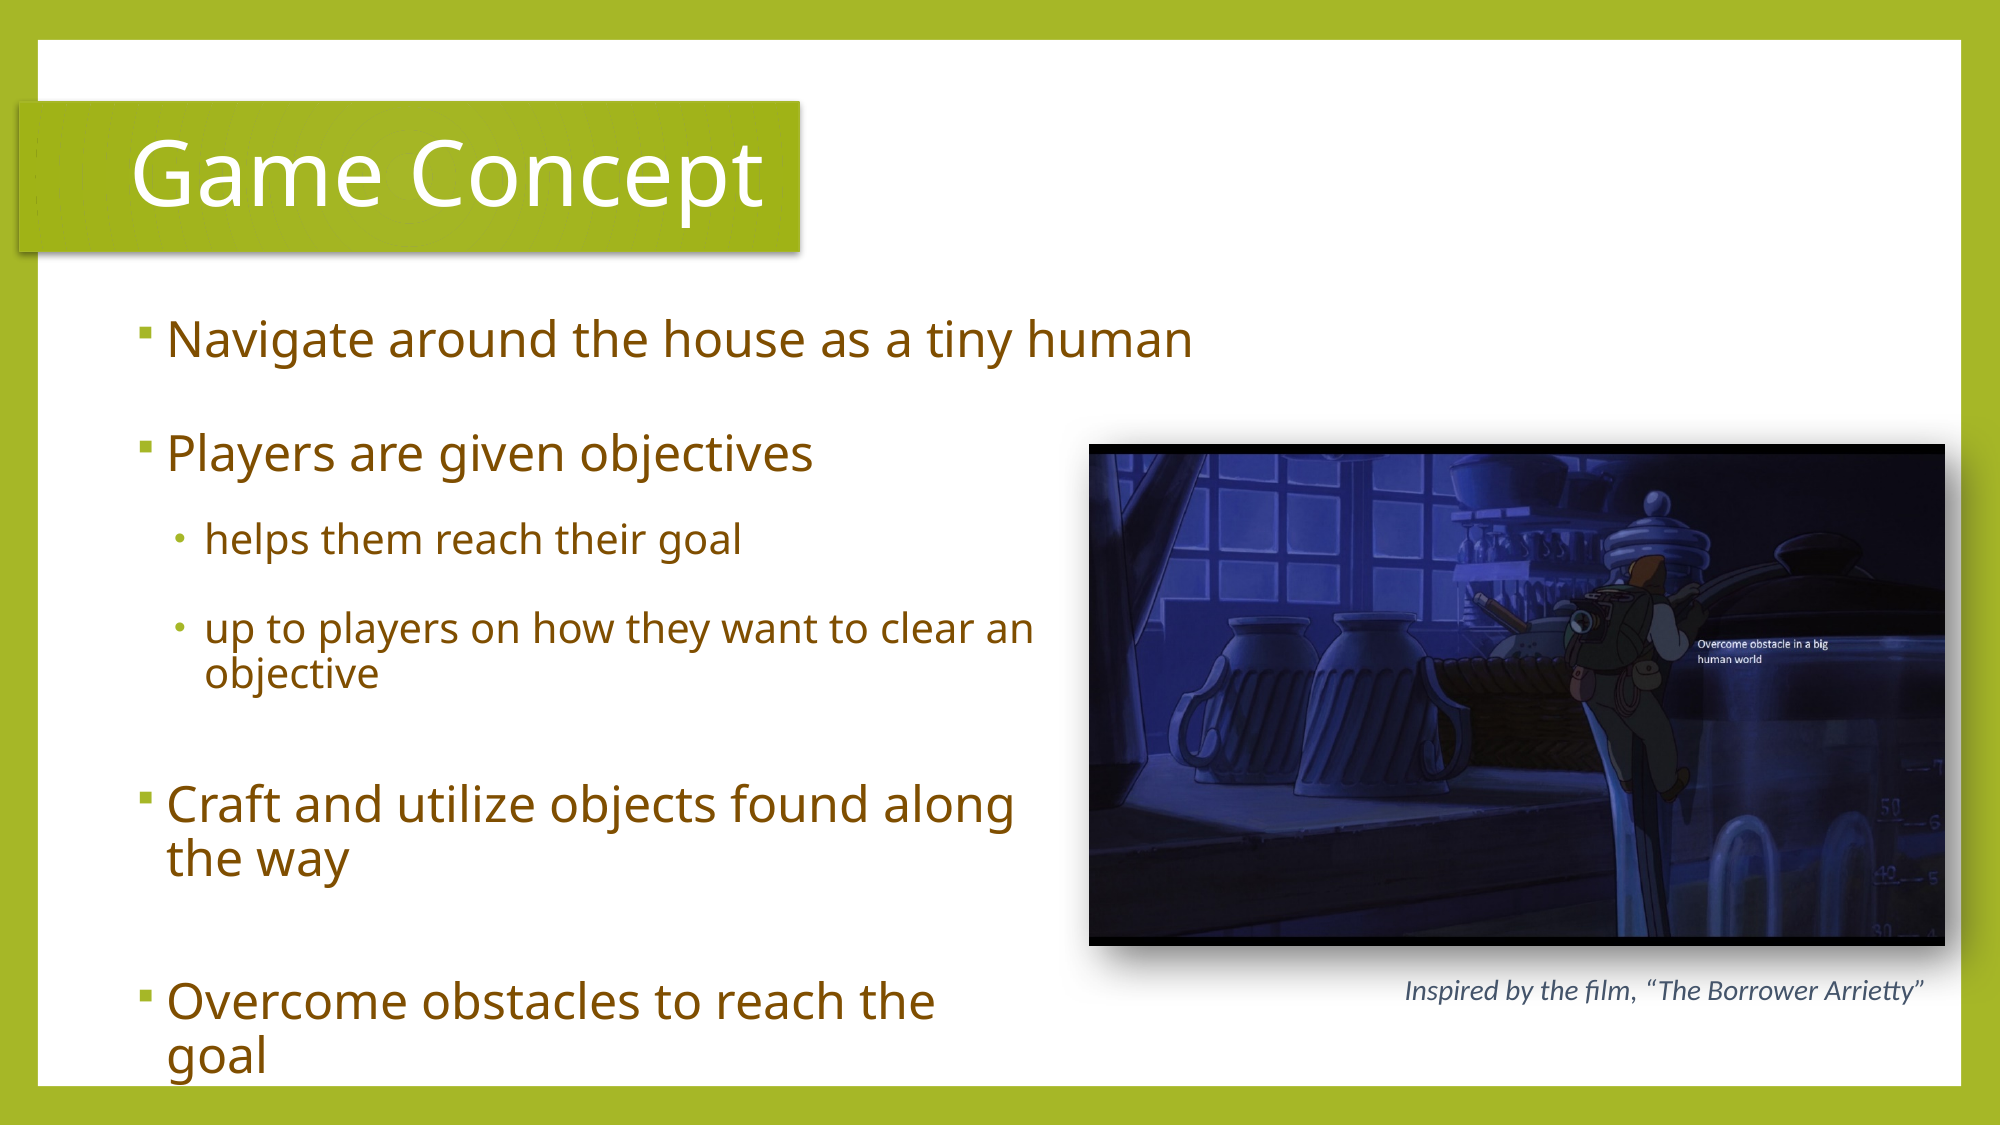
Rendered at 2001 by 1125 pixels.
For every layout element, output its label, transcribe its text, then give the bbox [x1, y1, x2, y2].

text_box Game Concept [19, 101, 800, 252]
list Players are given objectives helps them reach their goal up to players on how they want to clear an objective Craft and utilize objects found along the way Overcome obstacles to reach the goal [114, 484, 1060, 1084]
text_box Inspired by the film, “The Borrower Arrietty” [1389, 964, 1945, 1014]
text_box Navigate around the house as a tiny human [114, 306, 1530, 484]
picture [1089, 444, 1946, 946]
